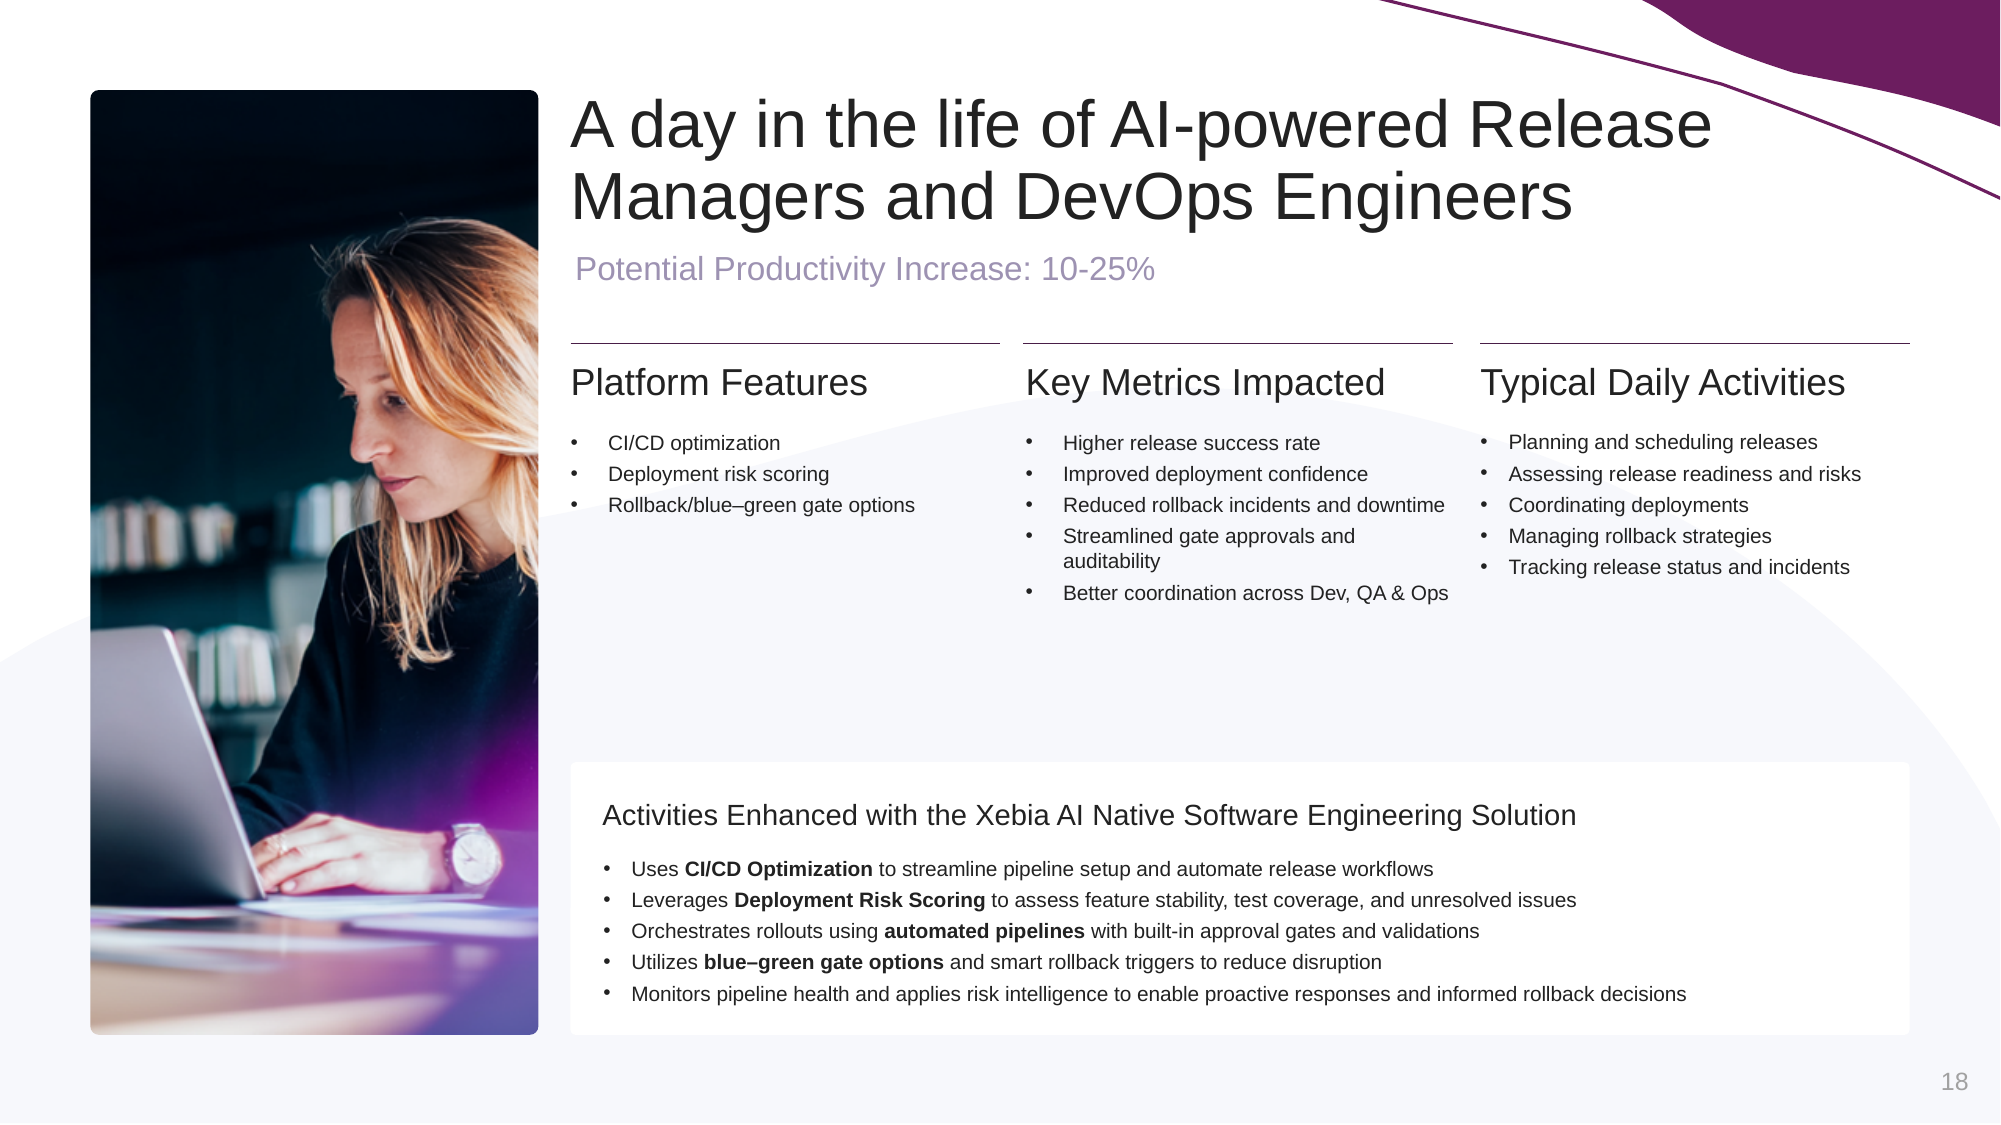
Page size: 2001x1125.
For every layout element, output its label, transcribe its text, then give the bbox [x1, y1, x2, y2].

text_box Higher release success rate Improved deployment confidence Reduced rollback incidents and downtime Streamlined gate approvals and auditability Better coordination across Dev, QA & Ops [1025, 429, 1455, 605]
text_box Key Metrics Impacted [1025, 358, 1455, 404]
text_box Planning and scheduling releases Assessing release readiness and risks Coordinating deployments Managing rollback strategies Tracking release status and incidents [1480, 428, 1910, 579]
text_box Potential Productivity Increase: 10-25% [560, 239, 1172, 295]
text_box Uses CI/CD Optimization to streamline pipeline setup and automate release workflows Leverages Deployment Risk Scoring to assess feature stability, test coverage, and unresolved issues Orchestrates rollouts using automated pipelines with built-in approval gates and validations Utilizes blue–green gate options and smart rollback triggers to reduce disruption Monitors pipeline health and applies risk intelligence to enable proactive responses and informed rollback decisions [603, 855, 1879, 1006]
text_box CI/CD optimization Deployment risk scoring Rollback/blue–green gate options [570, 429, 1000, 518]
slide_number 18 [1909, 1035, 2000, 1125]
text_box [569, 761, 1911, 1036]
text_box Activities Enhanced with the Xebia AI Native Software Engineering Solution [602, 800, 1878, 833]
picture [90, 90, 539, 1035]
text_box Typical Daily Activities [1480, 357, 1910, 403]
text_box Platform Features [570, 358, 1000, 404]
title A day in the life of AI-powered Release Managers and DevOps Engineers [570, 90, 1805, 276]
